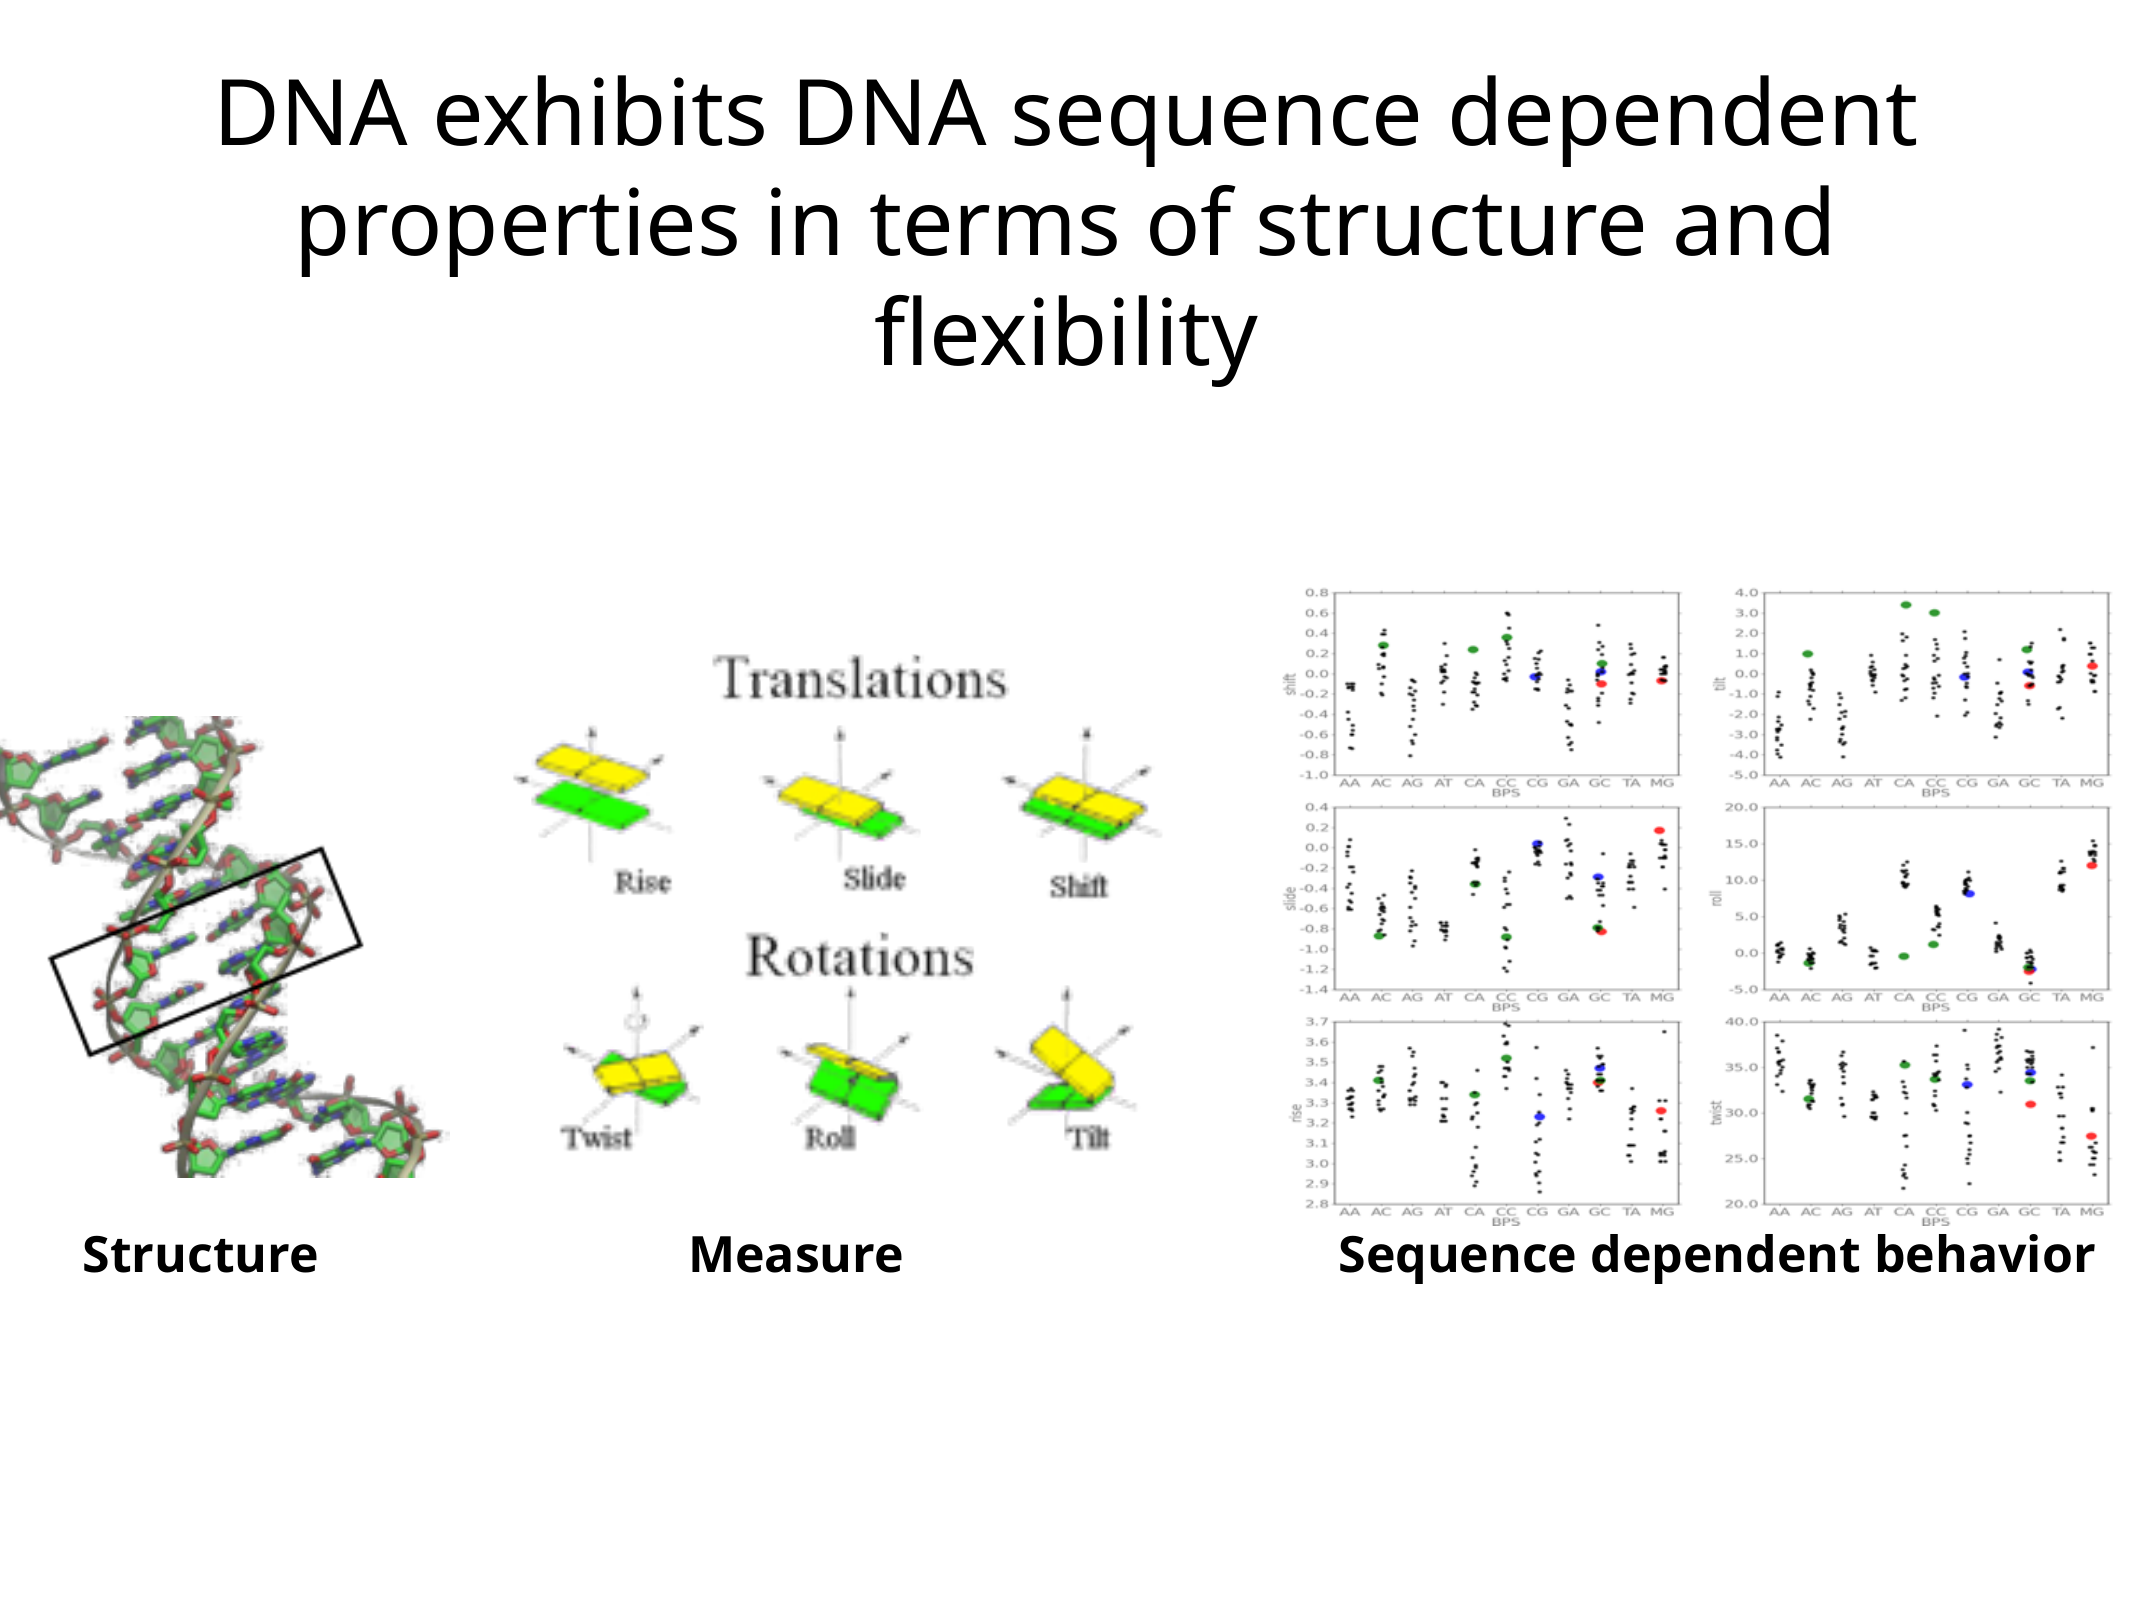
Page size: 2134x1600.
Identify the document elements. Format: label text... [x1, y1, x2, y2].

text_box Sequence dependent behavior [1330, 1227, 2105, 1291]
picture [0, 716, 451, 1178]
text_box Structure [74, 1214, 328, 1291]
text_box Measure [679, 1214, 913, 1291]
title DNA exhibits DNA sequence dependent properties in terms of structure and flexibility [155, 41, 1978, 397]
picture [1270, 582, 2131, 1227]
picture [466, 621, 1255, 1187]
